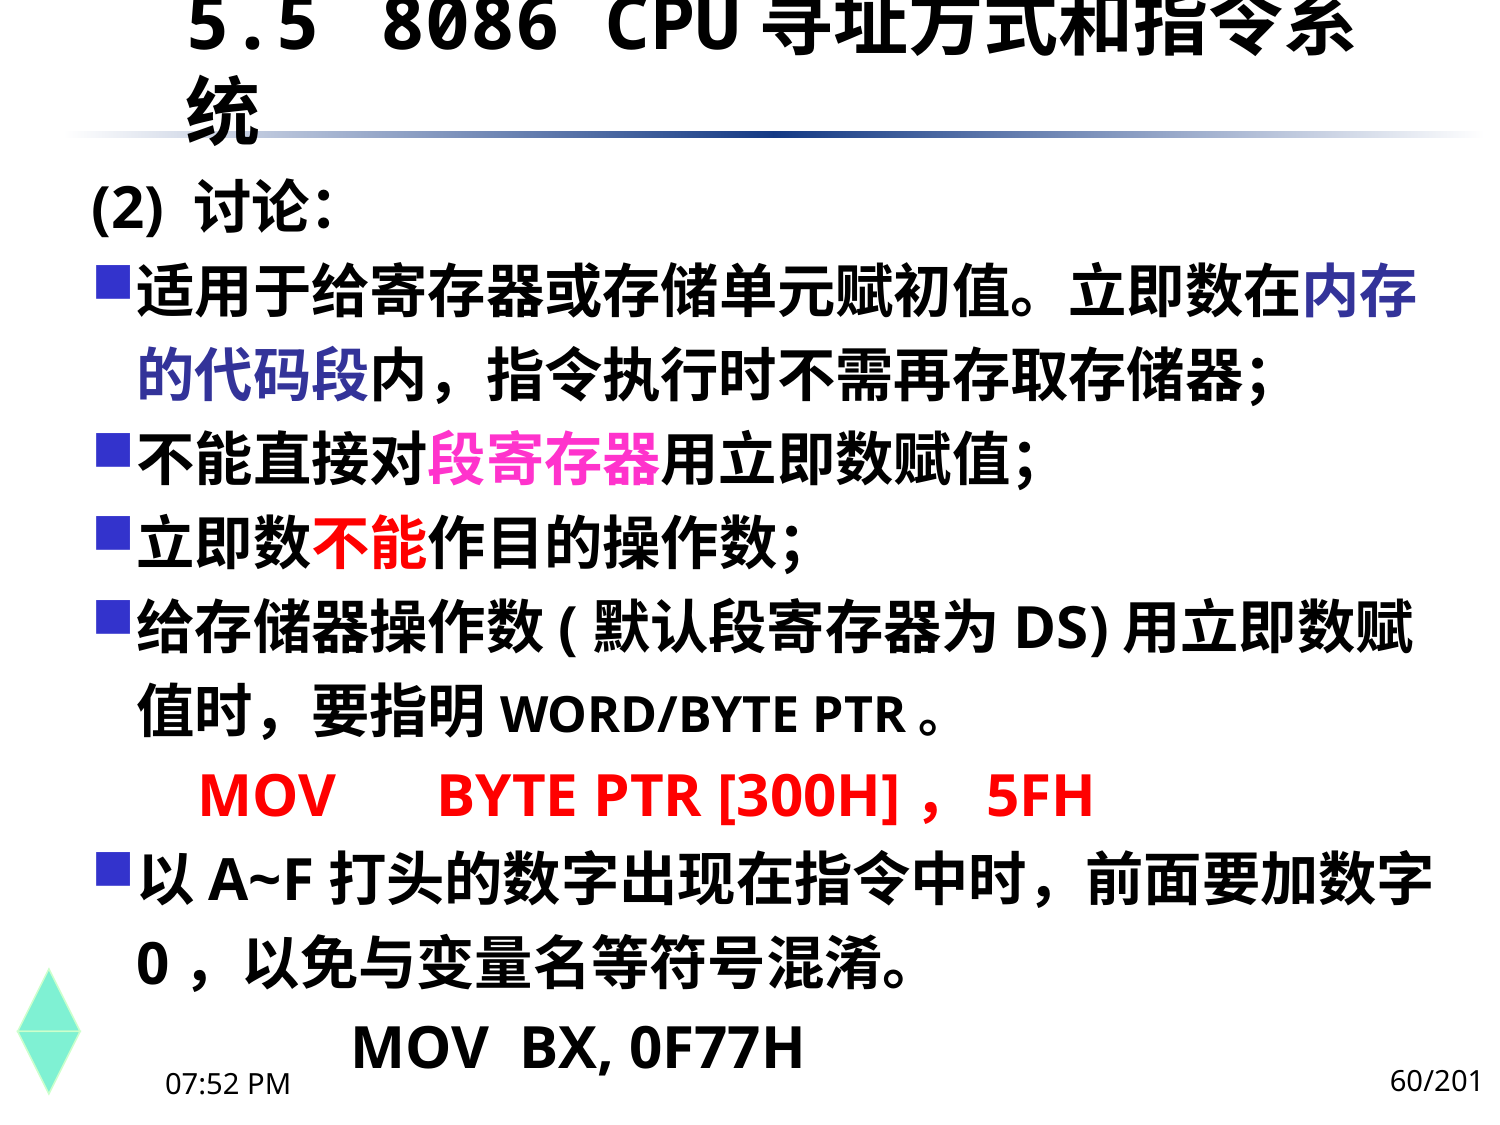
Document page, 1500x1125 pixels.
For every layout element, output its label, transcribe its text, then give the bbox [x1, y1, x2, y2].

text_box (2) 讨论： 适用于给寄存器或存储单元赋初值。立即数在内存的代码段内，指令执行时不需再存取存储器； 不能直接对段寄存器用立即数赋值； 立即数不能作目的操作数； 给存储器操作数(默认段寄存器为DS)用立即数赋值时，要指明WORD/BYTE PTR。 MOV BYTE PTR [300H]，5FH 以A~F打头的数字出现在指令中时，前面要加数字0，以免与变量名等符号混淆。 MOV BX, 0F77H [76, 148, 1459, 1088]
slide_number 下午8时26分 [149, 1088, 463, 1113]
text_box 5.5 8086 CPU寻址方式和指令系统 [171, 0, 1424, 155]
slide_number 60/201 [1186, 1034, 1500, 1111]
